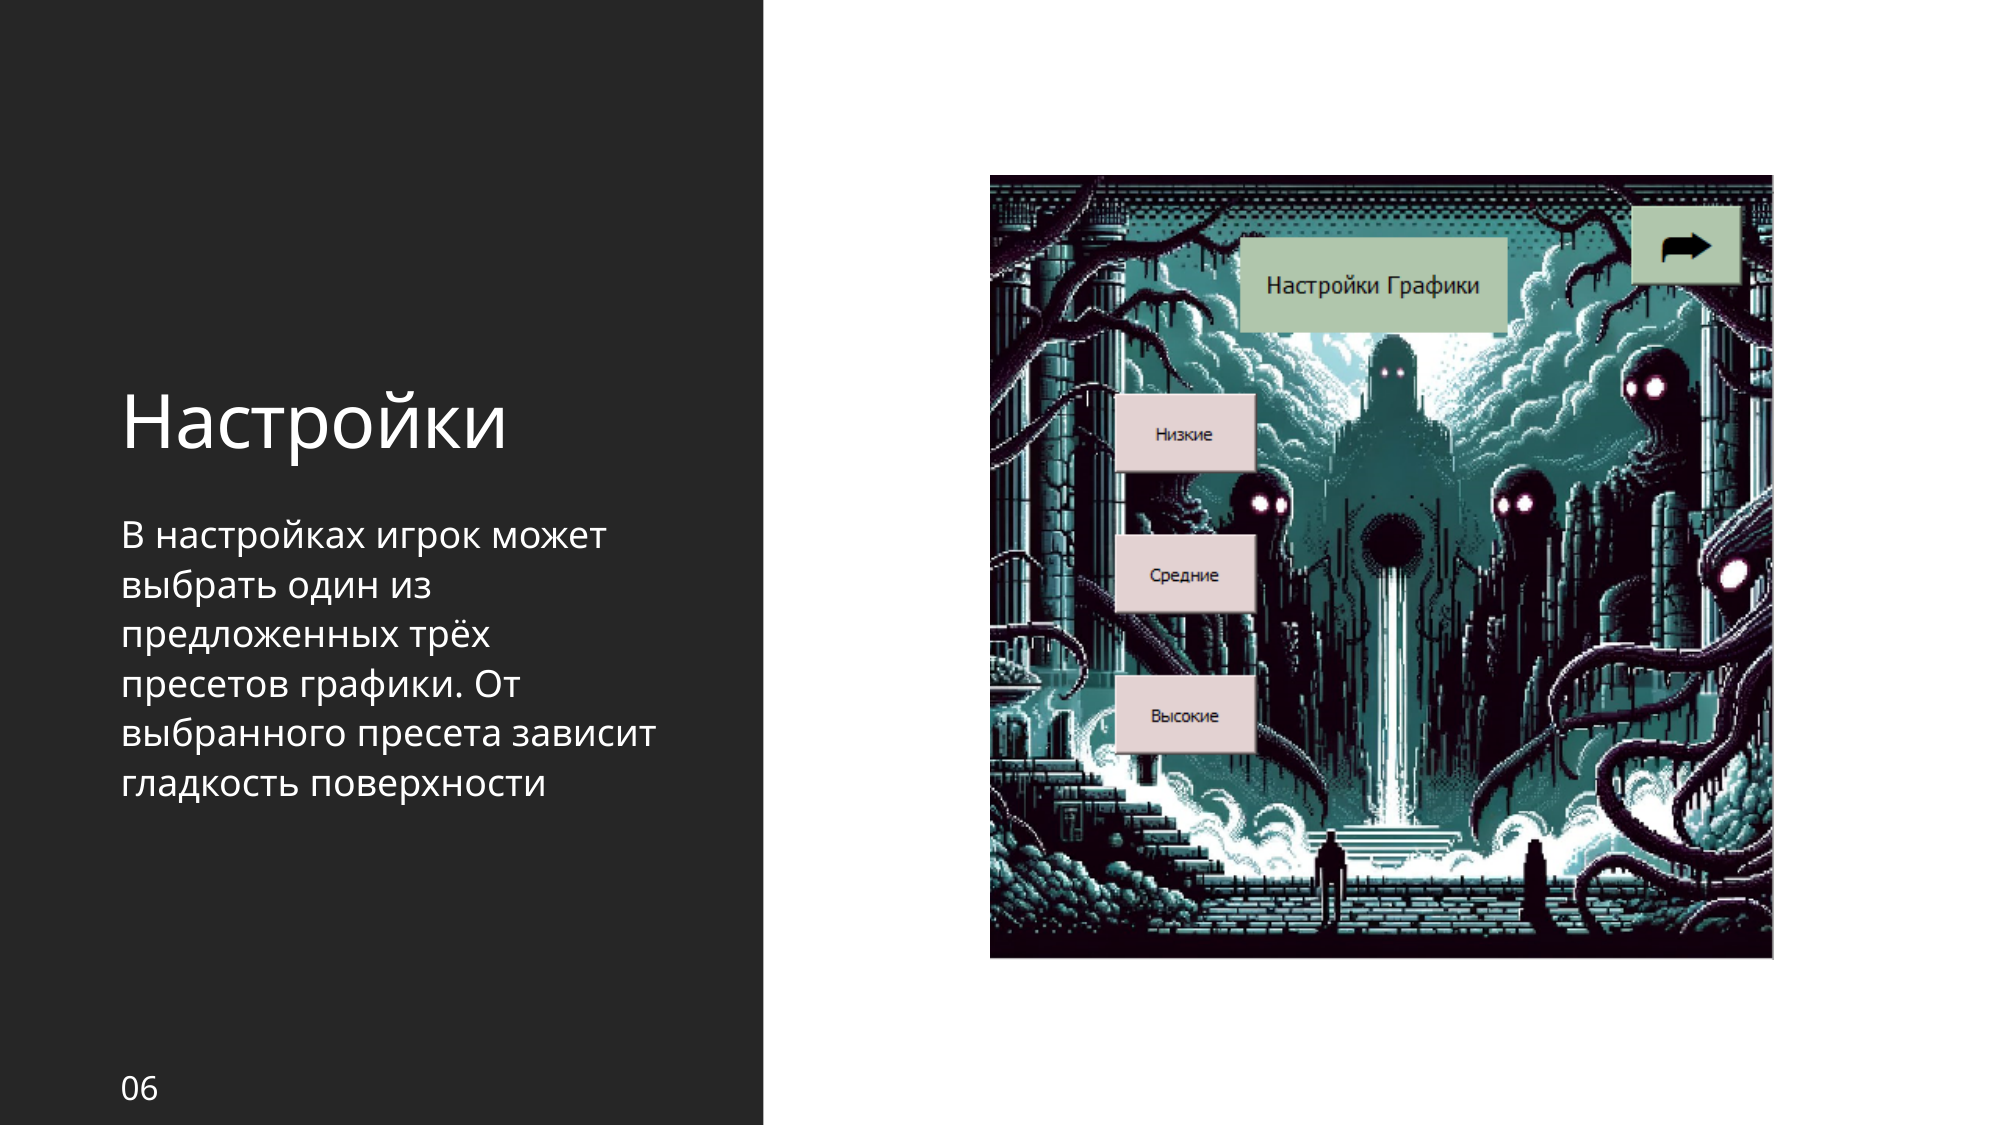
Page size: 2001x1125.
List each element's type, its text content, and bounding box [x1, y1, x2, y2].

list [989, 174, 1774, 961]
list В настройках игрок может выбрать один из предложенных трёх пресетов графики. От выбранного пресета зависит гладкость поверхности [105, 499, 683, 1002]
title Настройки [105, 128, 683, 473]
slide_number 06 [105, 1057, 683, 1118]
